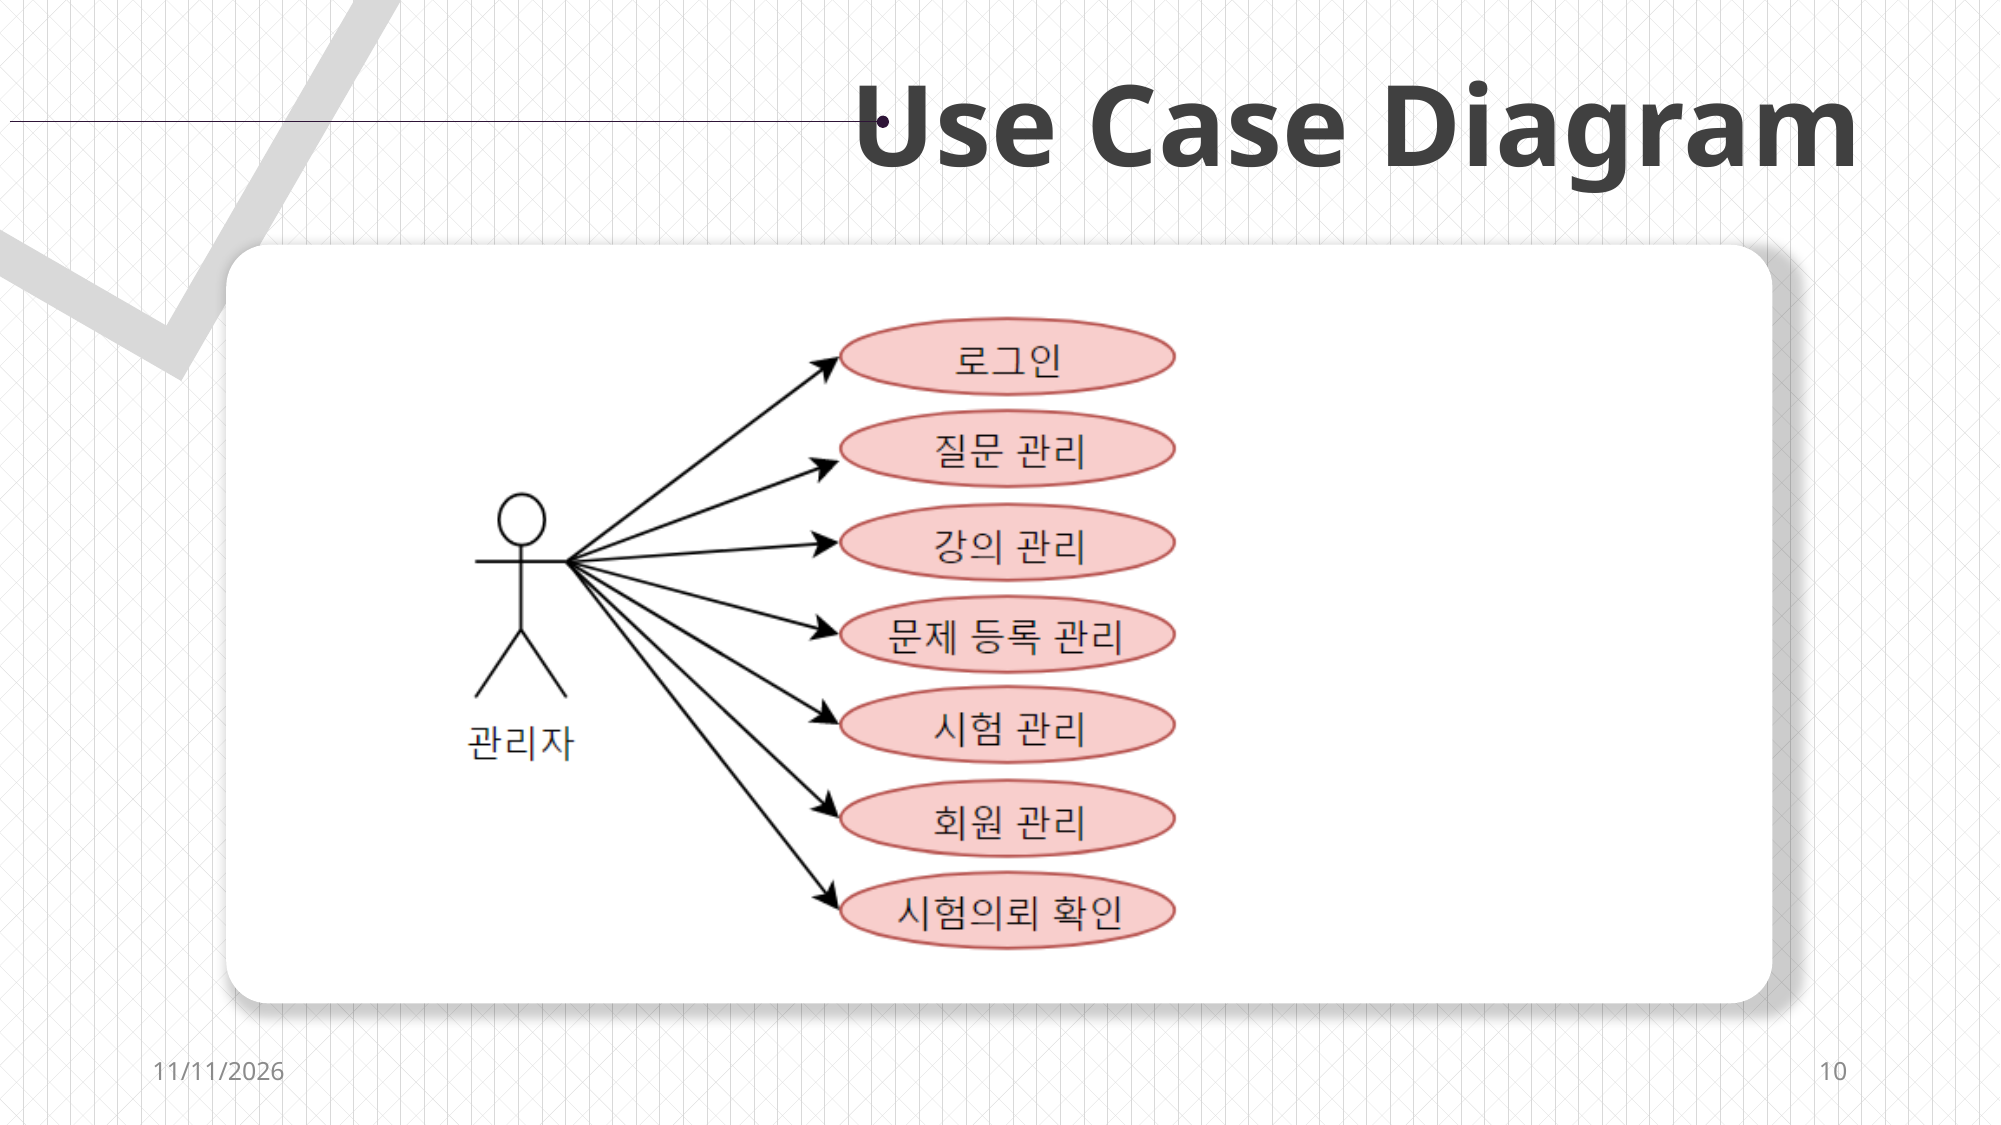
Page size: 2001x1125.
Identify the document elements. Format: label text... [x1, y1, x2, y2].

slide_number 10 [1412, 1042, 1863, 1103]
picture [238, 258, 1568, 989]
text_box [225, 243, 1774, 1005]
text_box Use Case Diagram [137, 53, 1863, 189]
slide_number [137, 1042, 588, 1103]
